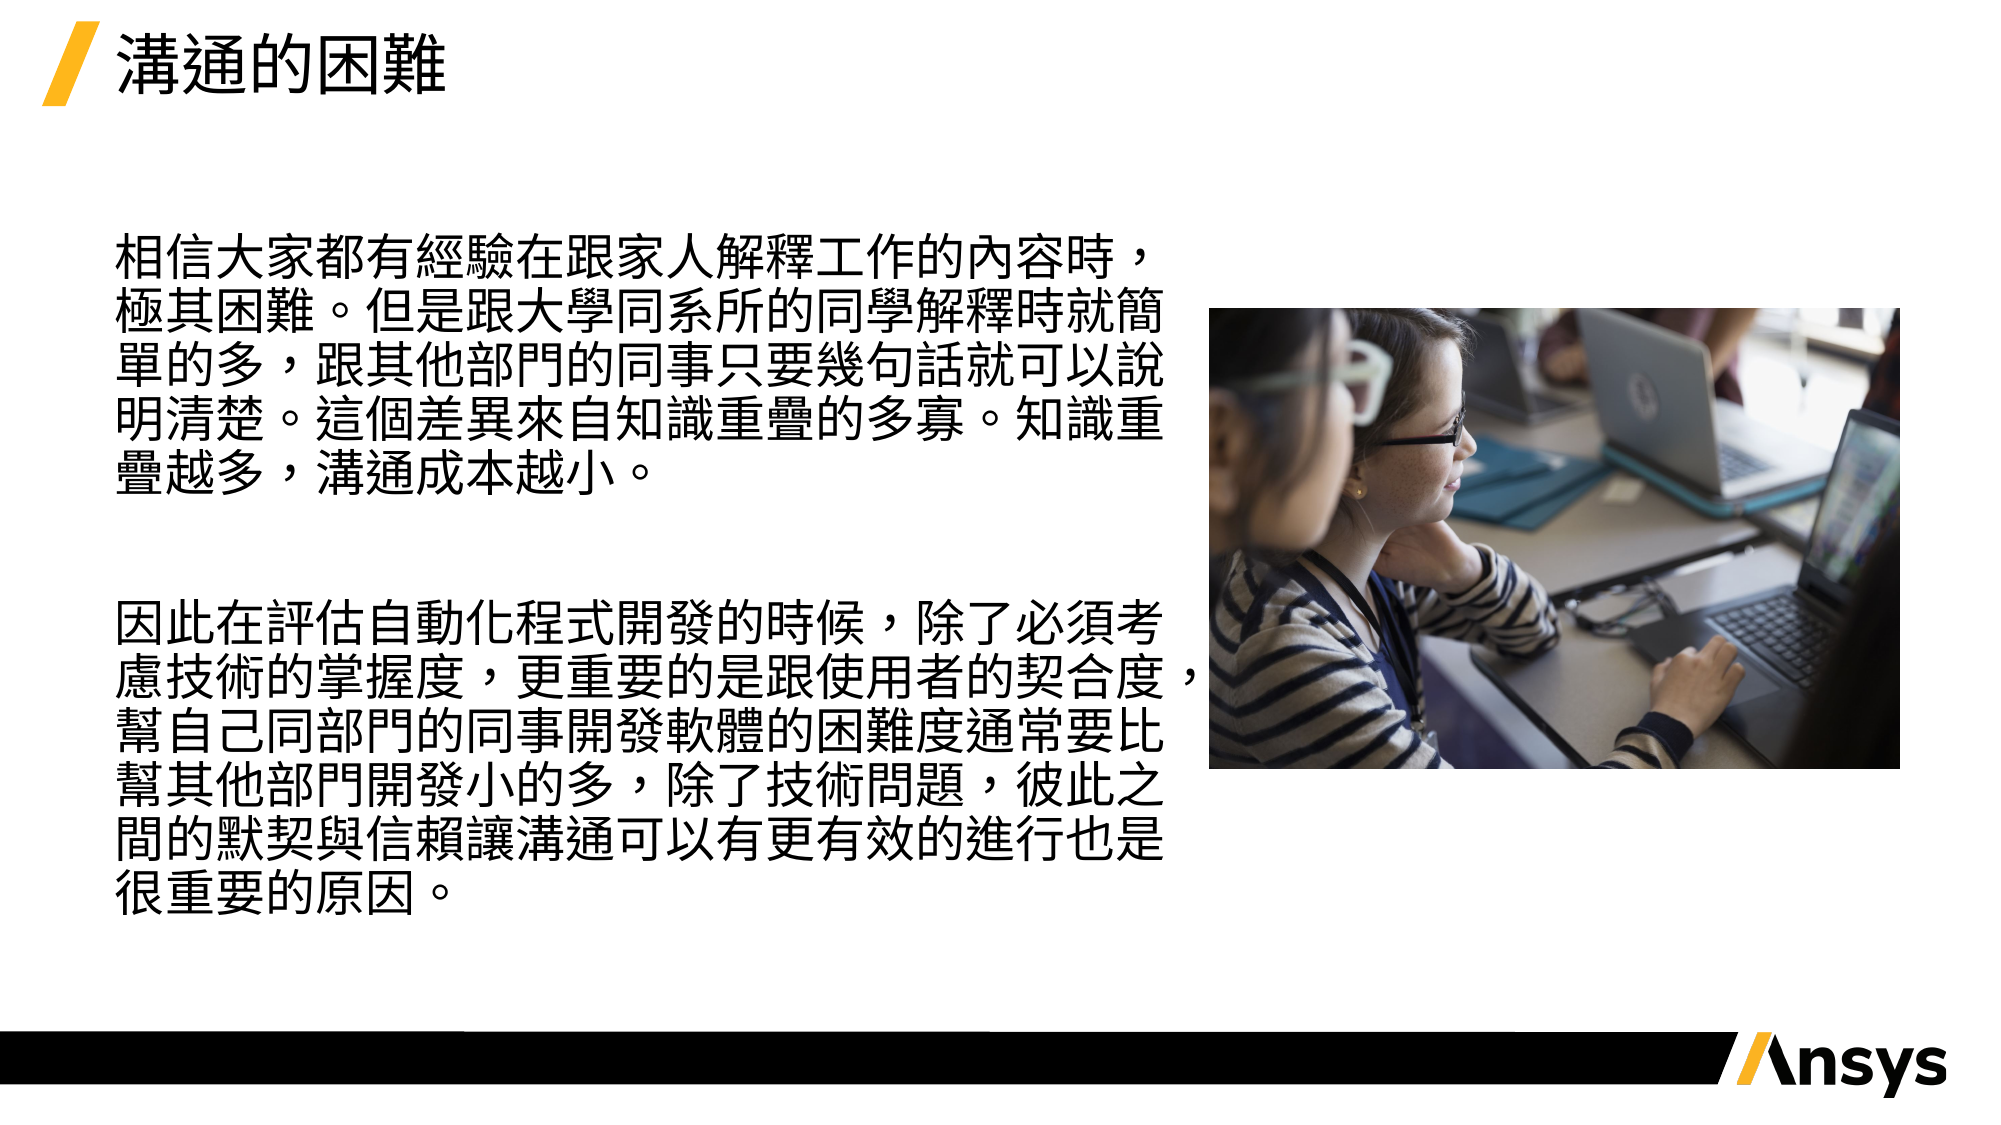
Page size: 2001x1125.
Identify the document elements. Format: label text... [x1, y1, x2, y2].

list 相信大家都有經驗在跟家人解釋工作的內容時，極其困難。但是跟大學同系所的同學解釋時就簡單的多，跟其他部門的同事只要幾句話就可以說明清楚。這個差異來自知識重疊的多寡。知識重疊越多，溝通成本越小。 因此在評估自動化程式開發的時候，除了必須考慮技術的掌握度，更重要的是跟使用者的契合度，幫自己同部門的同事開發軟體的困難度通常要比幫其他部門開發小的多，除了技術問題，彼此之間的默契與信賴讓溝通可以有更有效的進行也是很重要的原因。 [99, 224, 1193, 1007]
picture [1209, 308, 1900, 769]
title 溝通的困難 [99, 24, 1900, 164]
